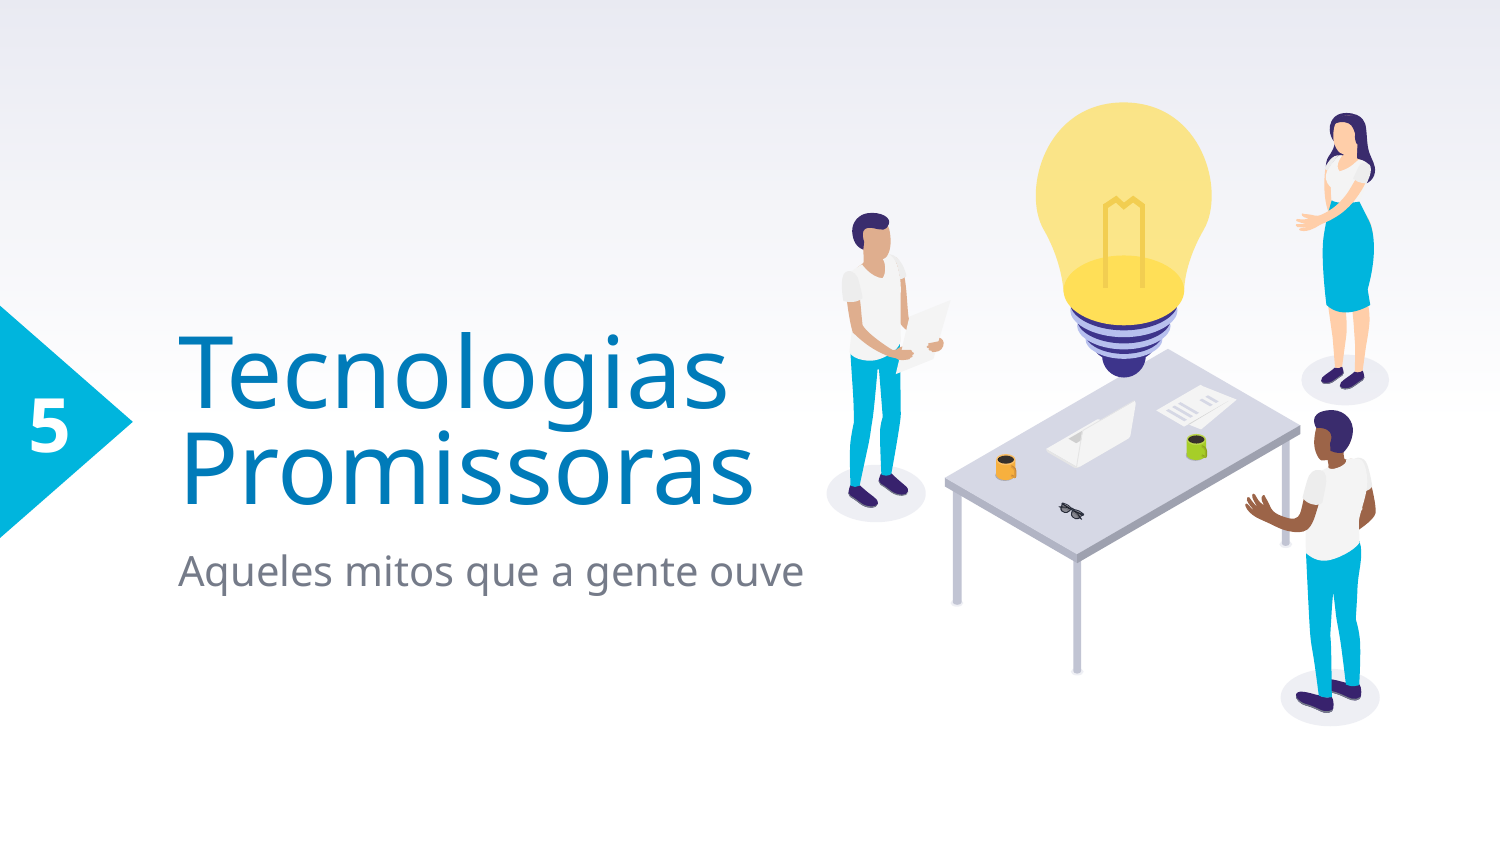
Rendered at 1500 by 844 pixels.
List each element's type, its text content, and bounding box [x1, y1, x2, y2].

title Tecnologias Promissoras [178, 333, 821, 524]
subtitle Aqueles mitos que a gente ouve [178, 539, 821, 603]
text_box 5 [0, 306, 100, 540]
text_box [826, 102, 1390, 727]
